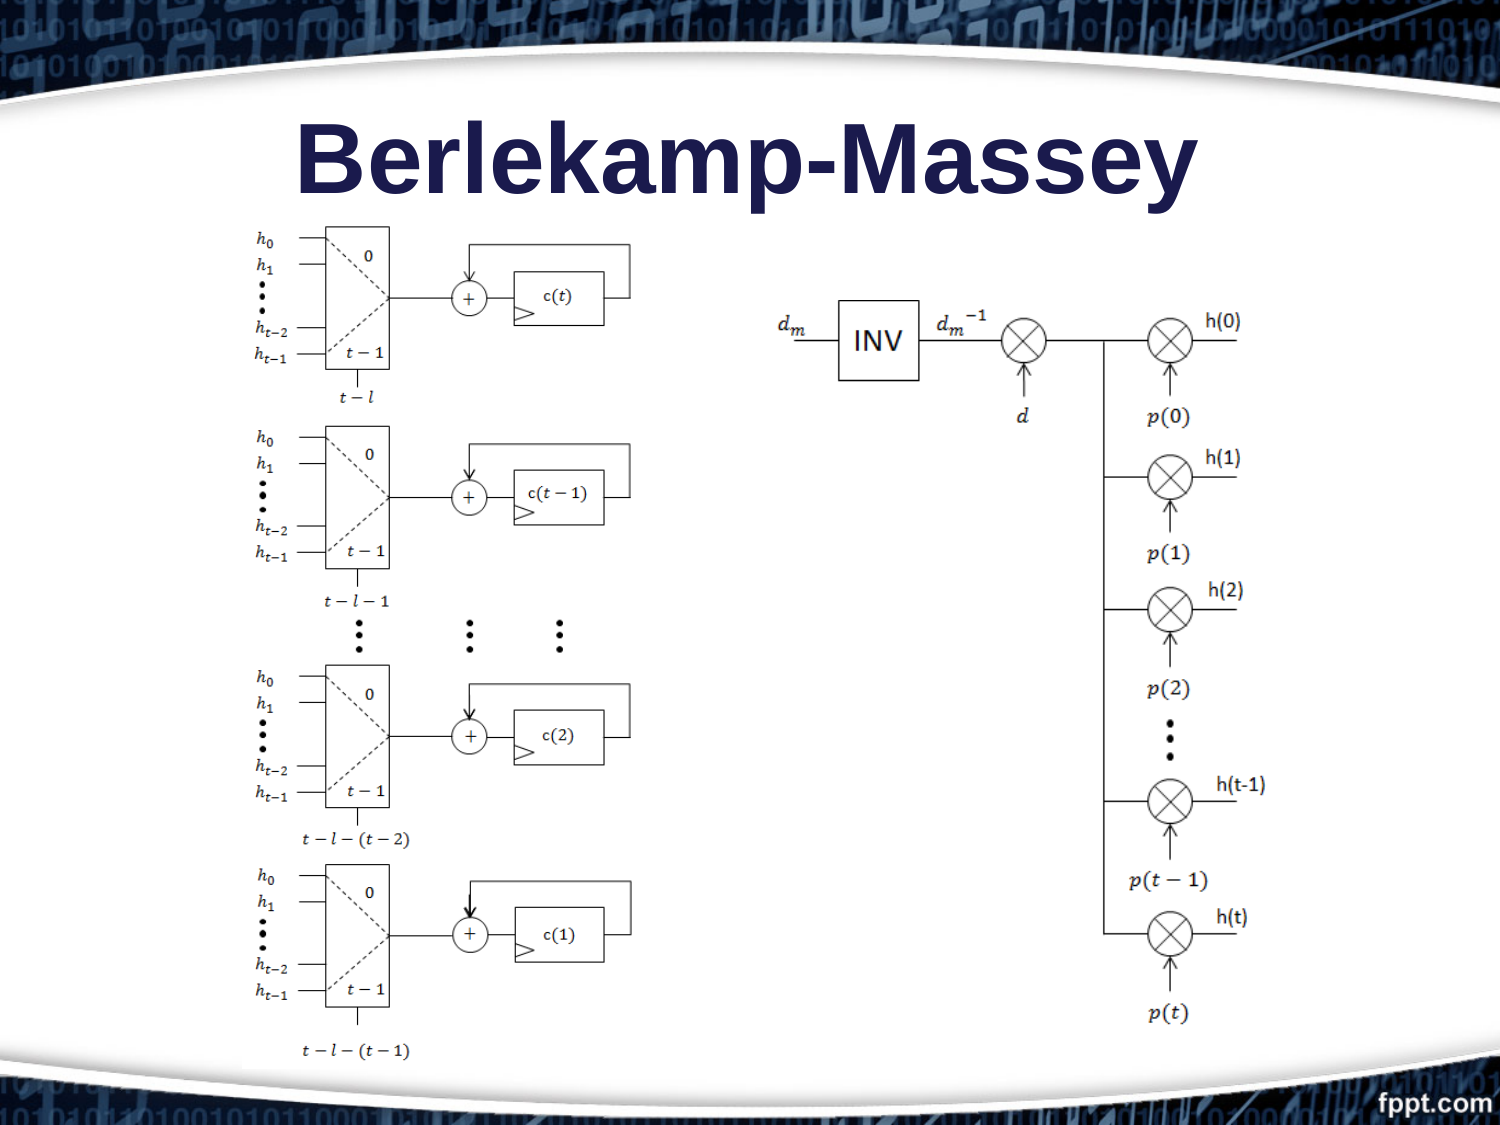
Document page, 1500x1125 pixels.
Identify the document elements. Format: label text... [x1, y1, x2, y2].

text_box Berlekamp-Massey [29, 86, 1466, 222]
picture [0, 0, 1500, 1125]
